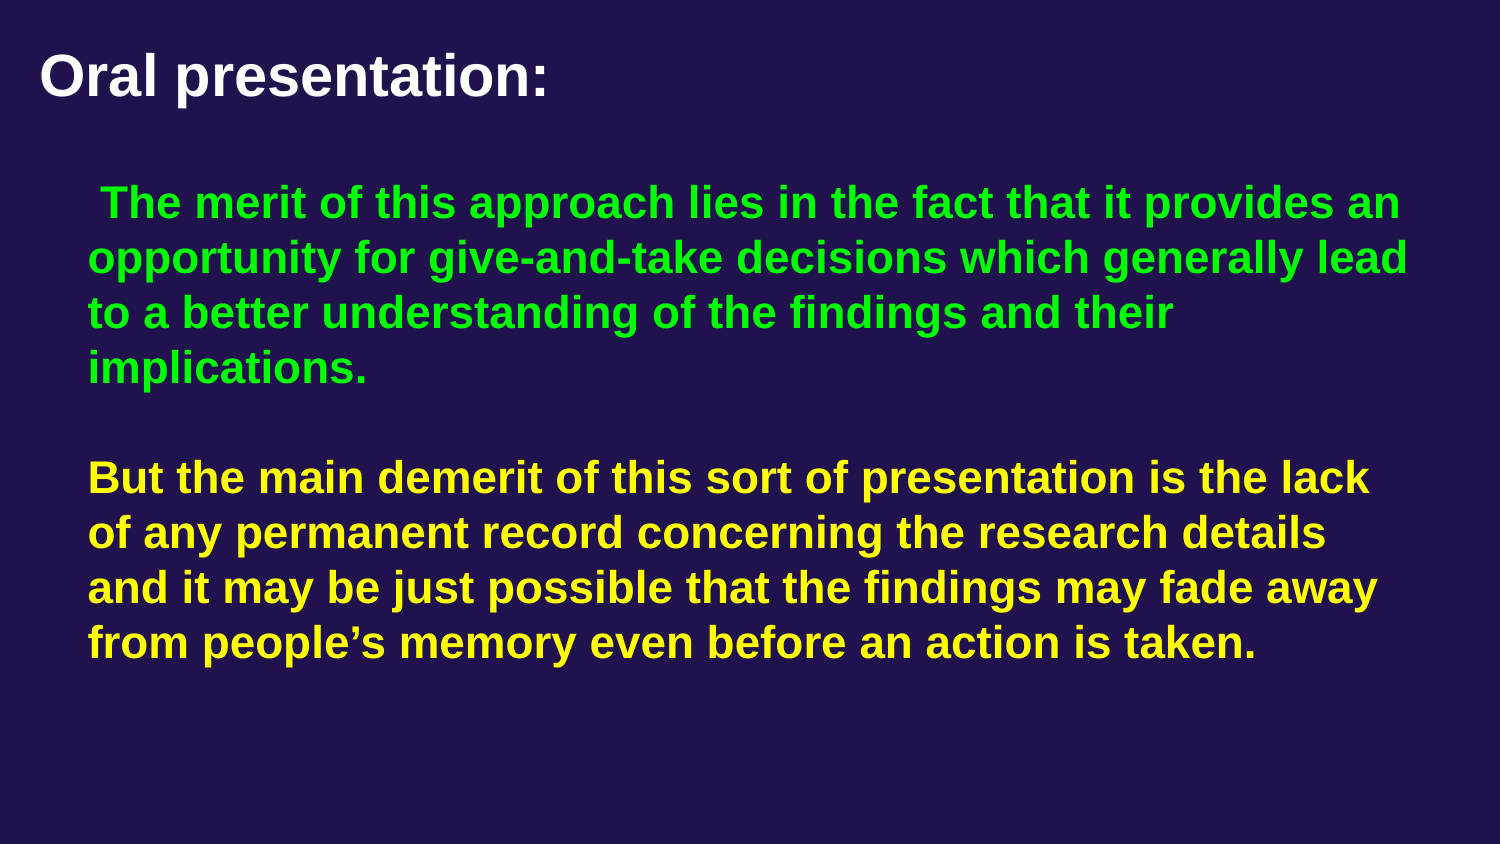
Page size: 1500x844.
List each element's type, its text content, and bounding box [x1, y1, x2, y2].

title Oral presentation: [24, 11, 1423, 106]
text_box The merit of this approach lies in the fact that it provides an opportunity for give-and-take decisions which generally lead to a better understanding of the findings and their implications. But the main demerit of this sort of presentation is the lack of any permanent record concerning the research details and it may be just possible that the findings may fade away from people’s memory even before an action is taken. [72, 157, 1434, 683]
